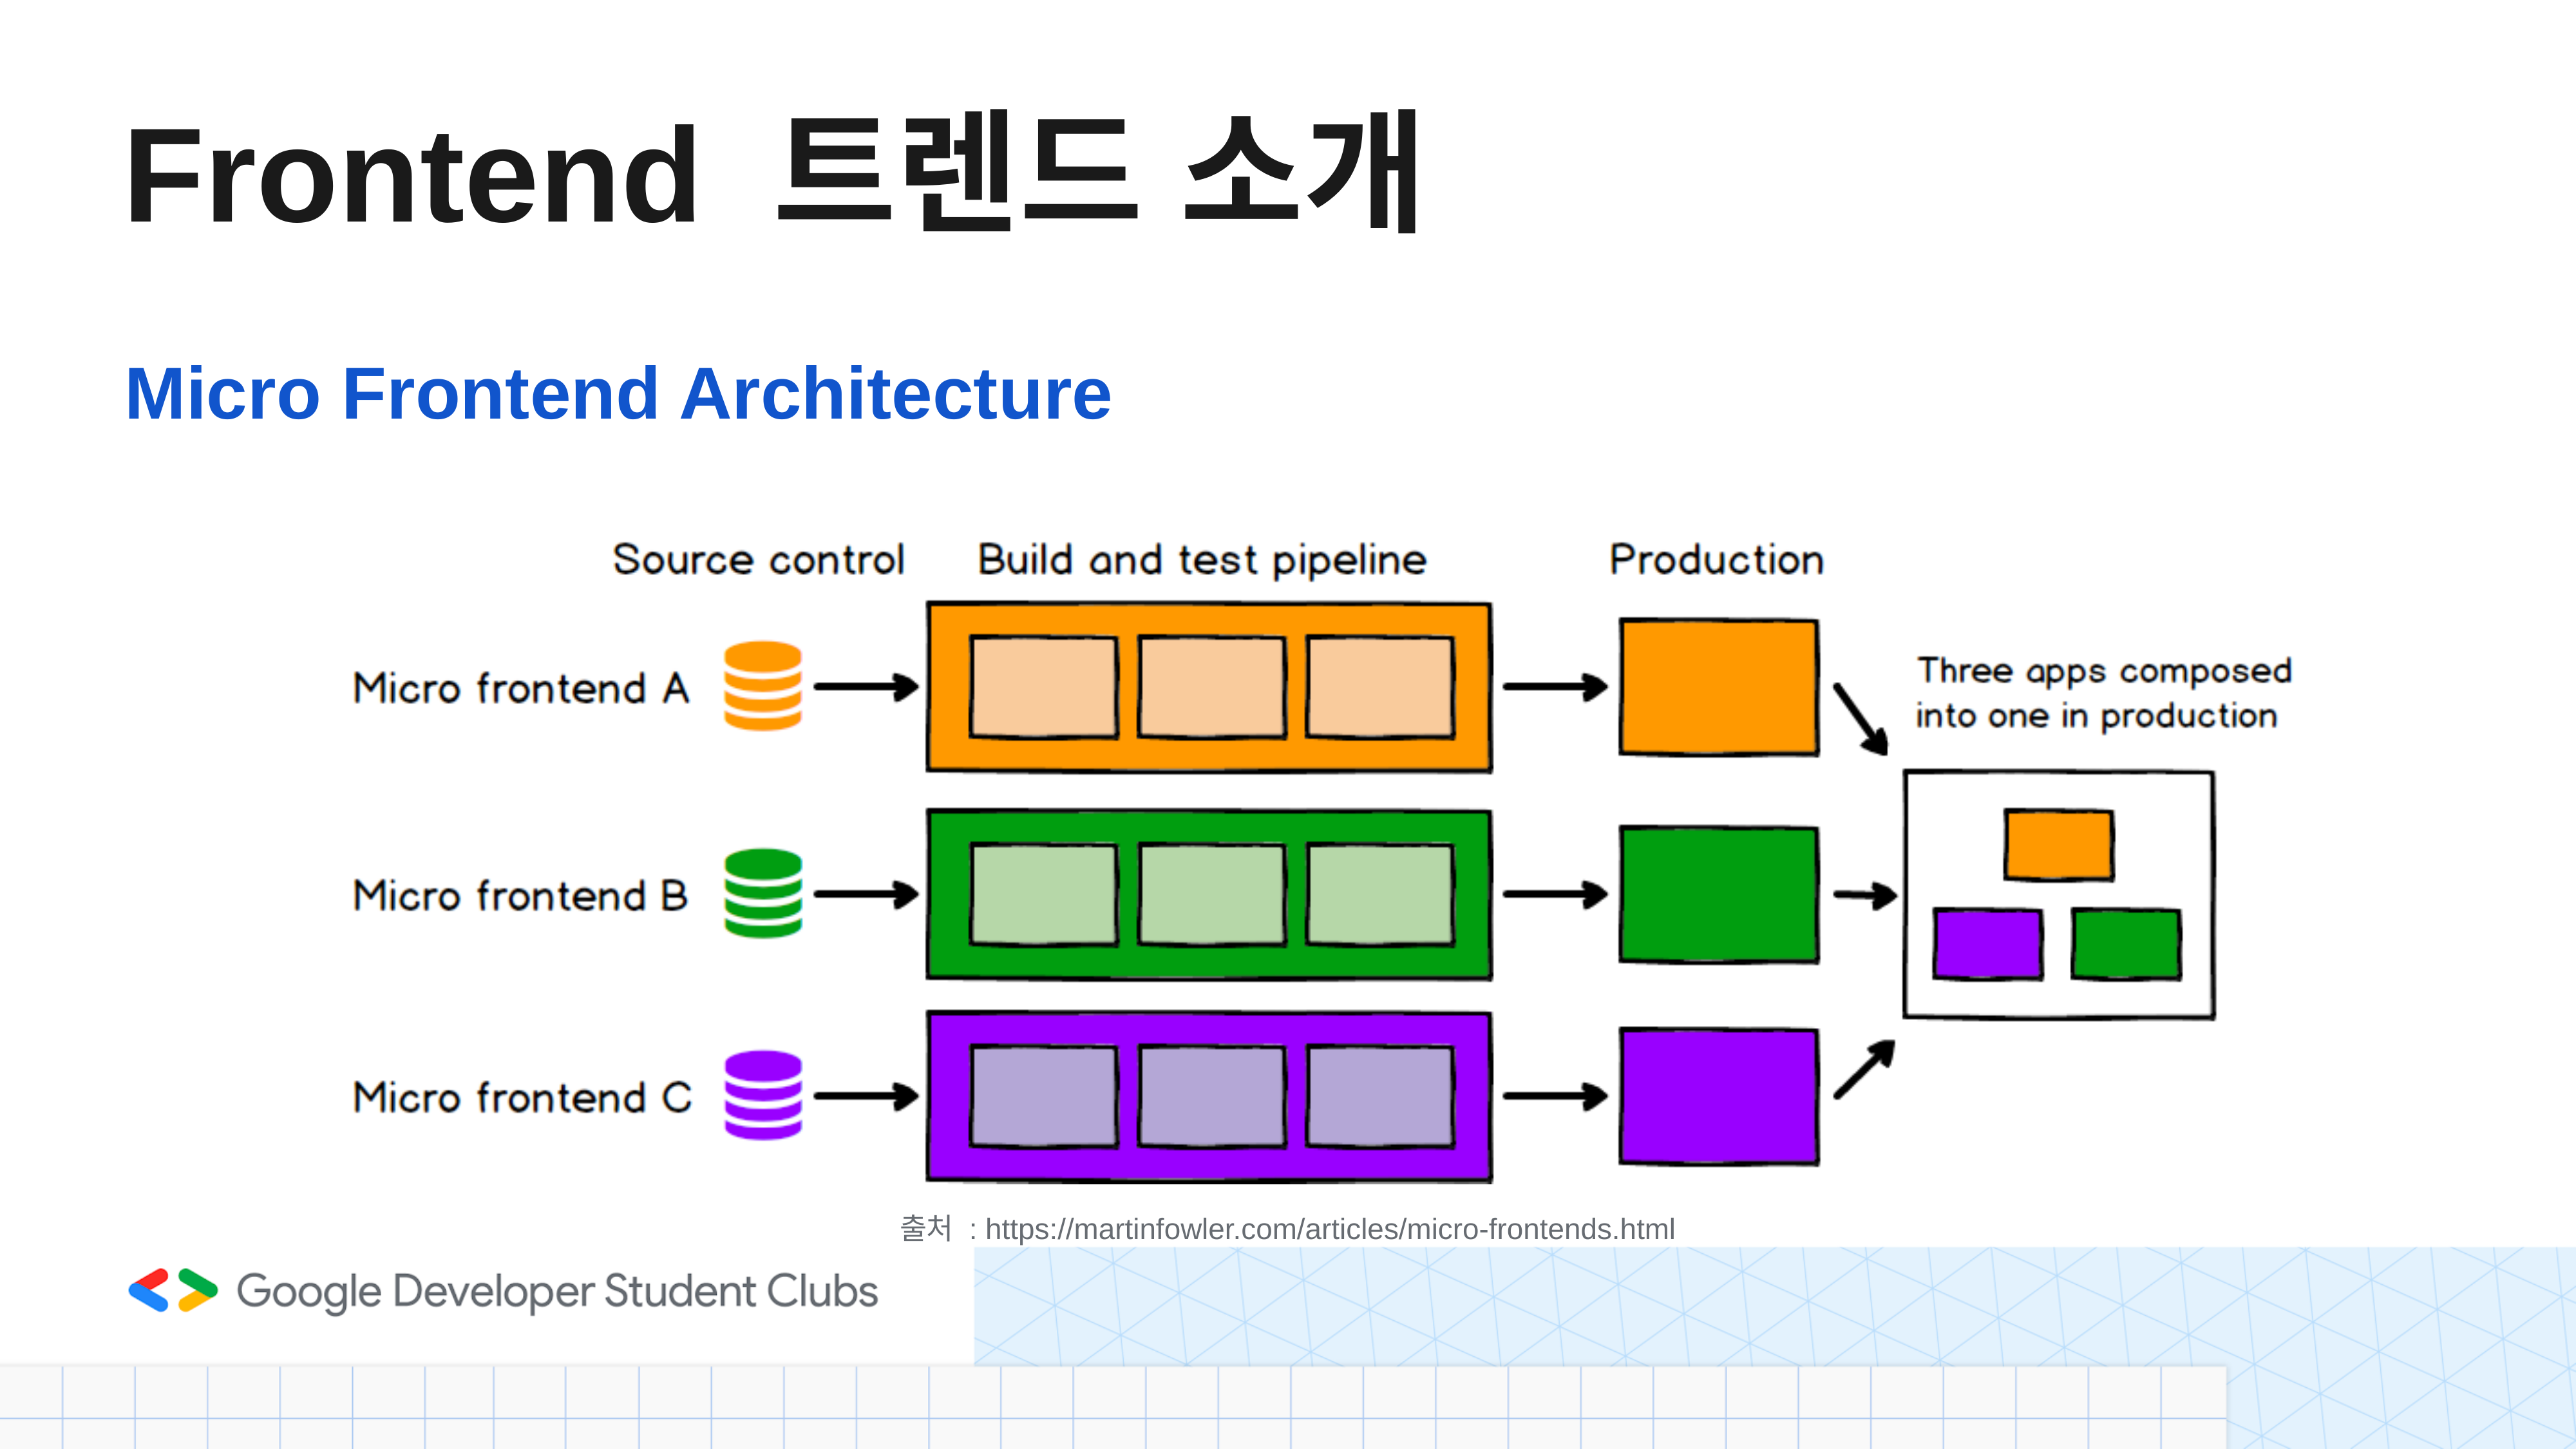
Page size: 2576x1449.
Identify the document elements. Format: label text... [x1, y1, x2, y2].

picture [0, 0, 2576, 1449]
title Frontend 트렌드 소개 [97, 62, 2013, 355]
text_box 출처 : https://martinfowler.com/articles/micro-frontends.html [544, 1200, 2032, 1255]
subtitle Micro Frontend Architecture [115, 336, 2441, 1196]
